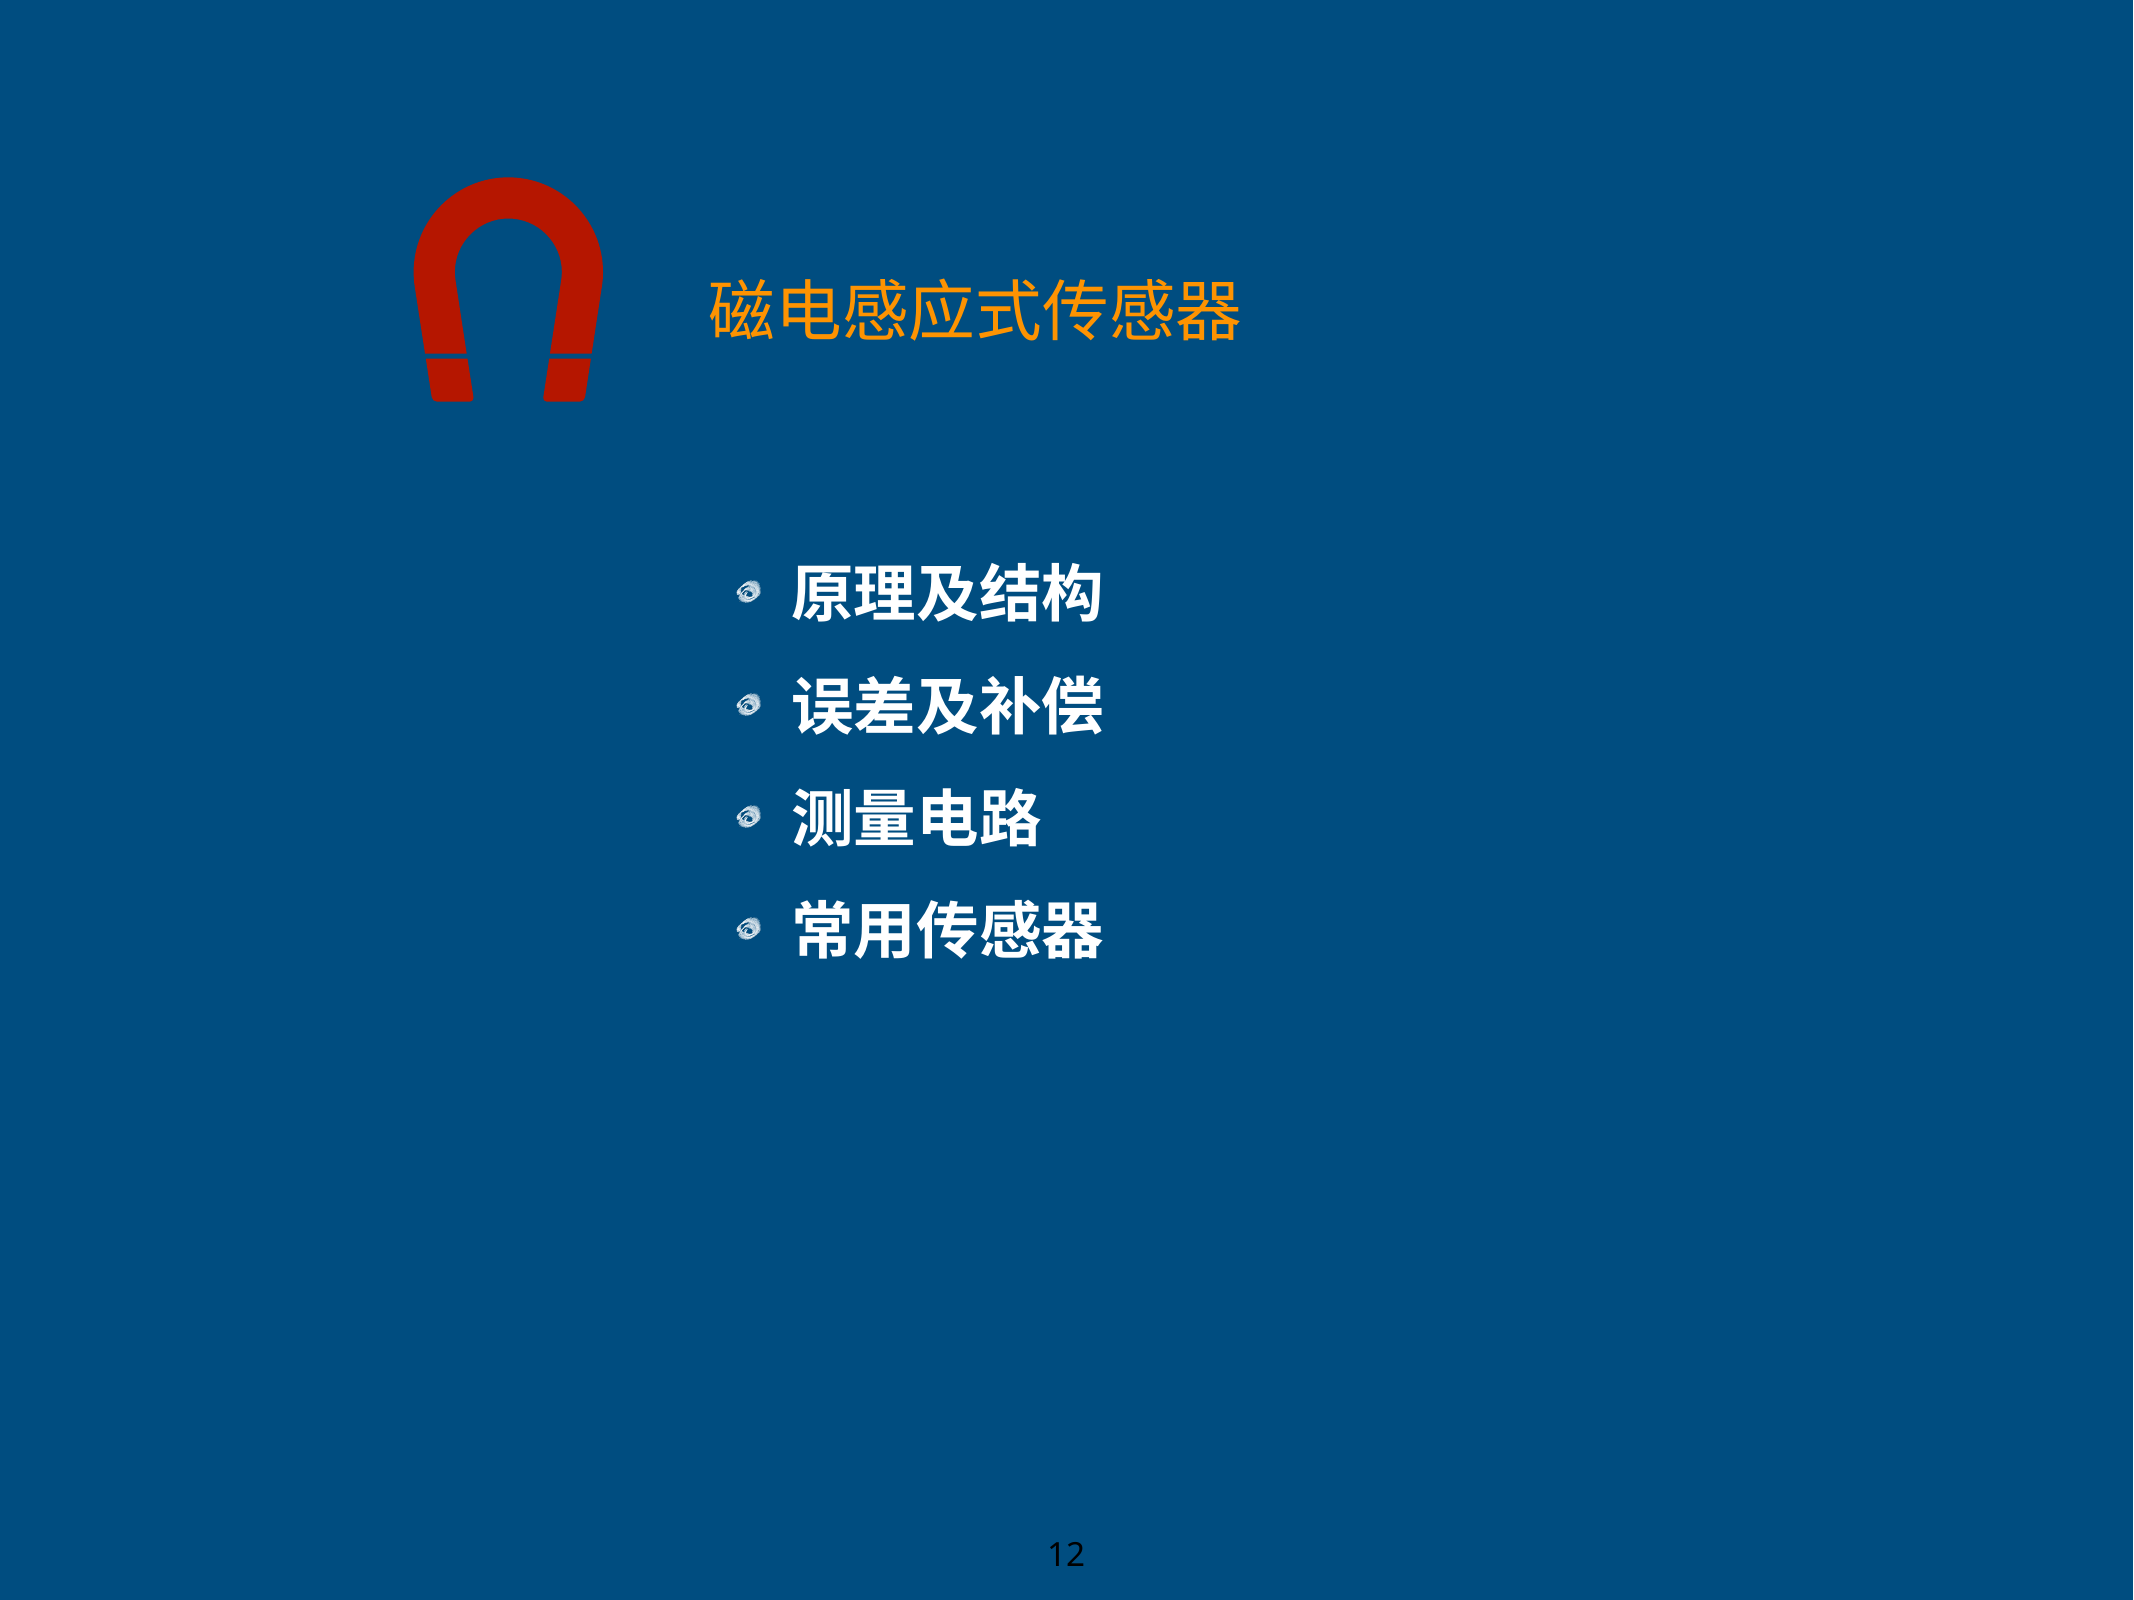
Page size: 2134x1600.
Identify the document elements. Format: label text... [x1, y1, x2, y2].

text_box [543, 358, 591, 402]
picture [736, 917, 761, 940]
text_box [413, 177, 604, 354]
picture [736, 805, 761, 828]
text_box 原理及结构 误差及补偿 测量电路 常用传感器 [728, 508, 1113, 975]
text_box 磁电感应式传感器 [700, 260, 1252, 357]
text_box [425, 358, 474, 402]
slide_number 12 [1037, 1524, 1095, 1579]
picture [736, 580, 761, 603]
picture [736, 693, 761, 716]
